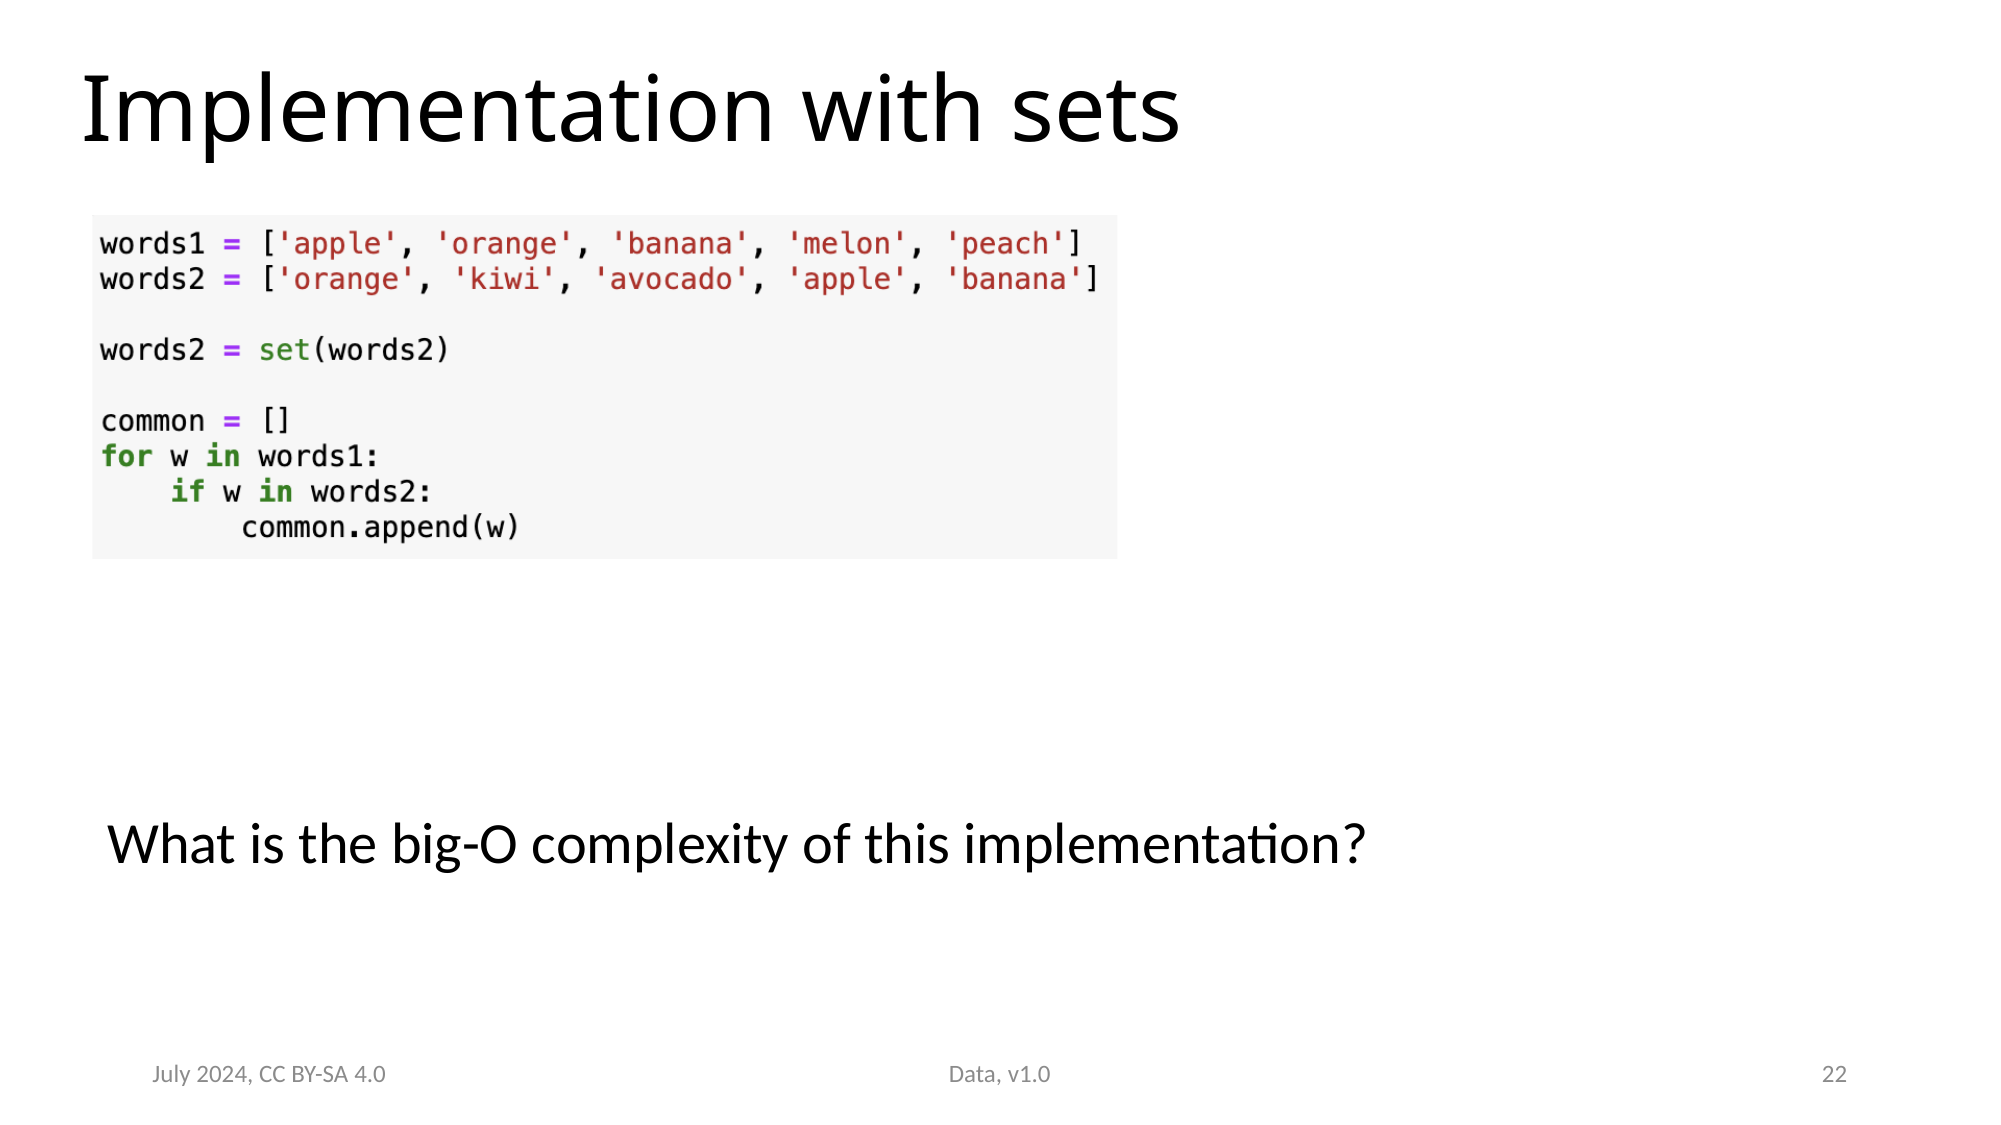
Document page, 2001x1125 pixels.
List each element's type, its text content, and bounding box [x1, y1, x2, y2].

text_box What is the big-O complexity of this implementation? [92, 797, 1688, 883]
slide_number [137, 1042, 588, 1103]
slide_number 22 [1412, 1042, 1863, 1103]
footer Data, v1.0 [662, 1042, 1338, 1103]
picture [92, 215, 1118, 559]
title Implementation with sets [66, 37, 1922, 186]
